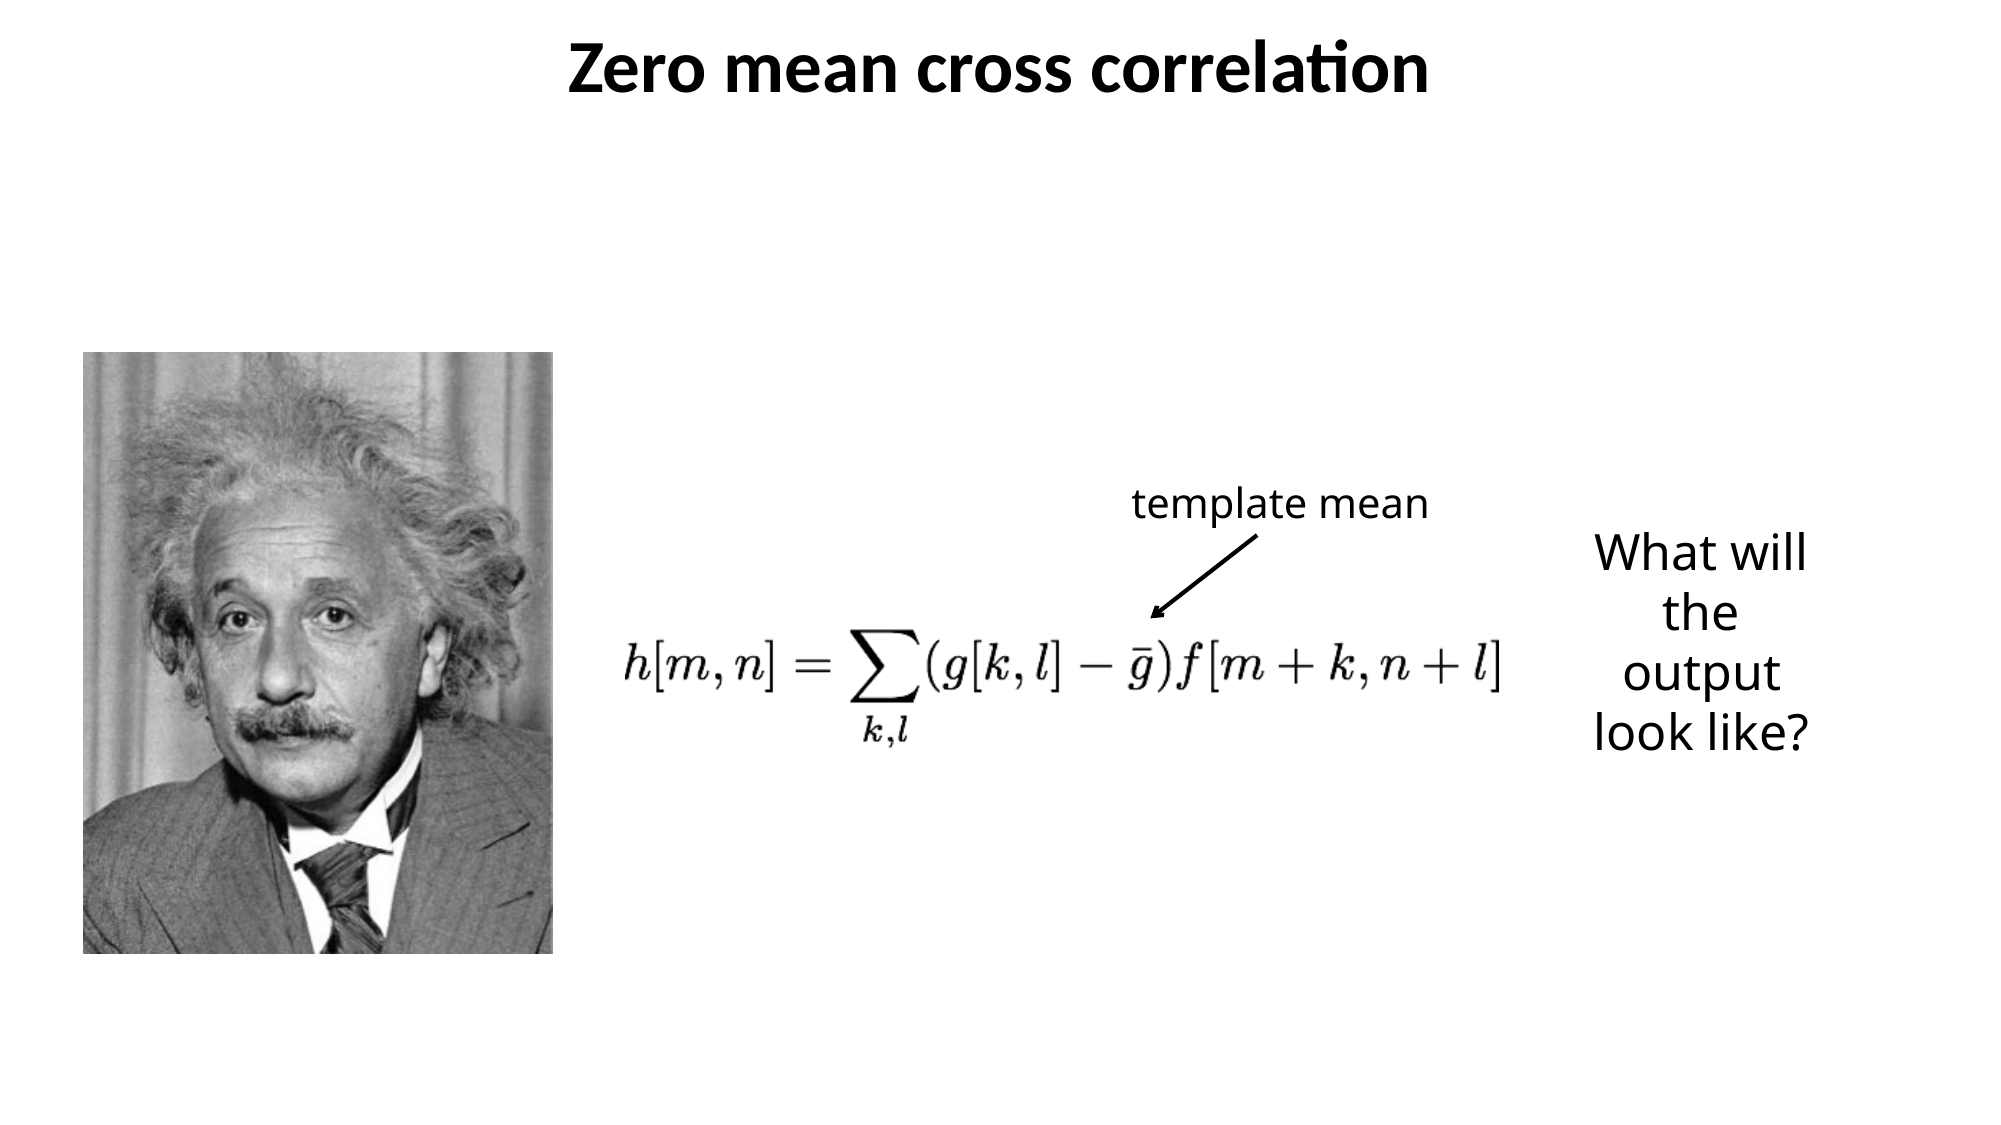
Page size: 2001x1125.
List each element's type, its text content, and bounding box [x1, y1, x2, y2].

text_box What will the output look like? [1583, 515, 1820, 765]
text_box [1150, 535, 1258, 619]
title Zero mean cross correlation [33, 0, 1967, 125]
picture [624, 628, 1500, 749]
picture [82, 352, 553, 954]
text_box template mean [1126, 471, 1435, 532]
